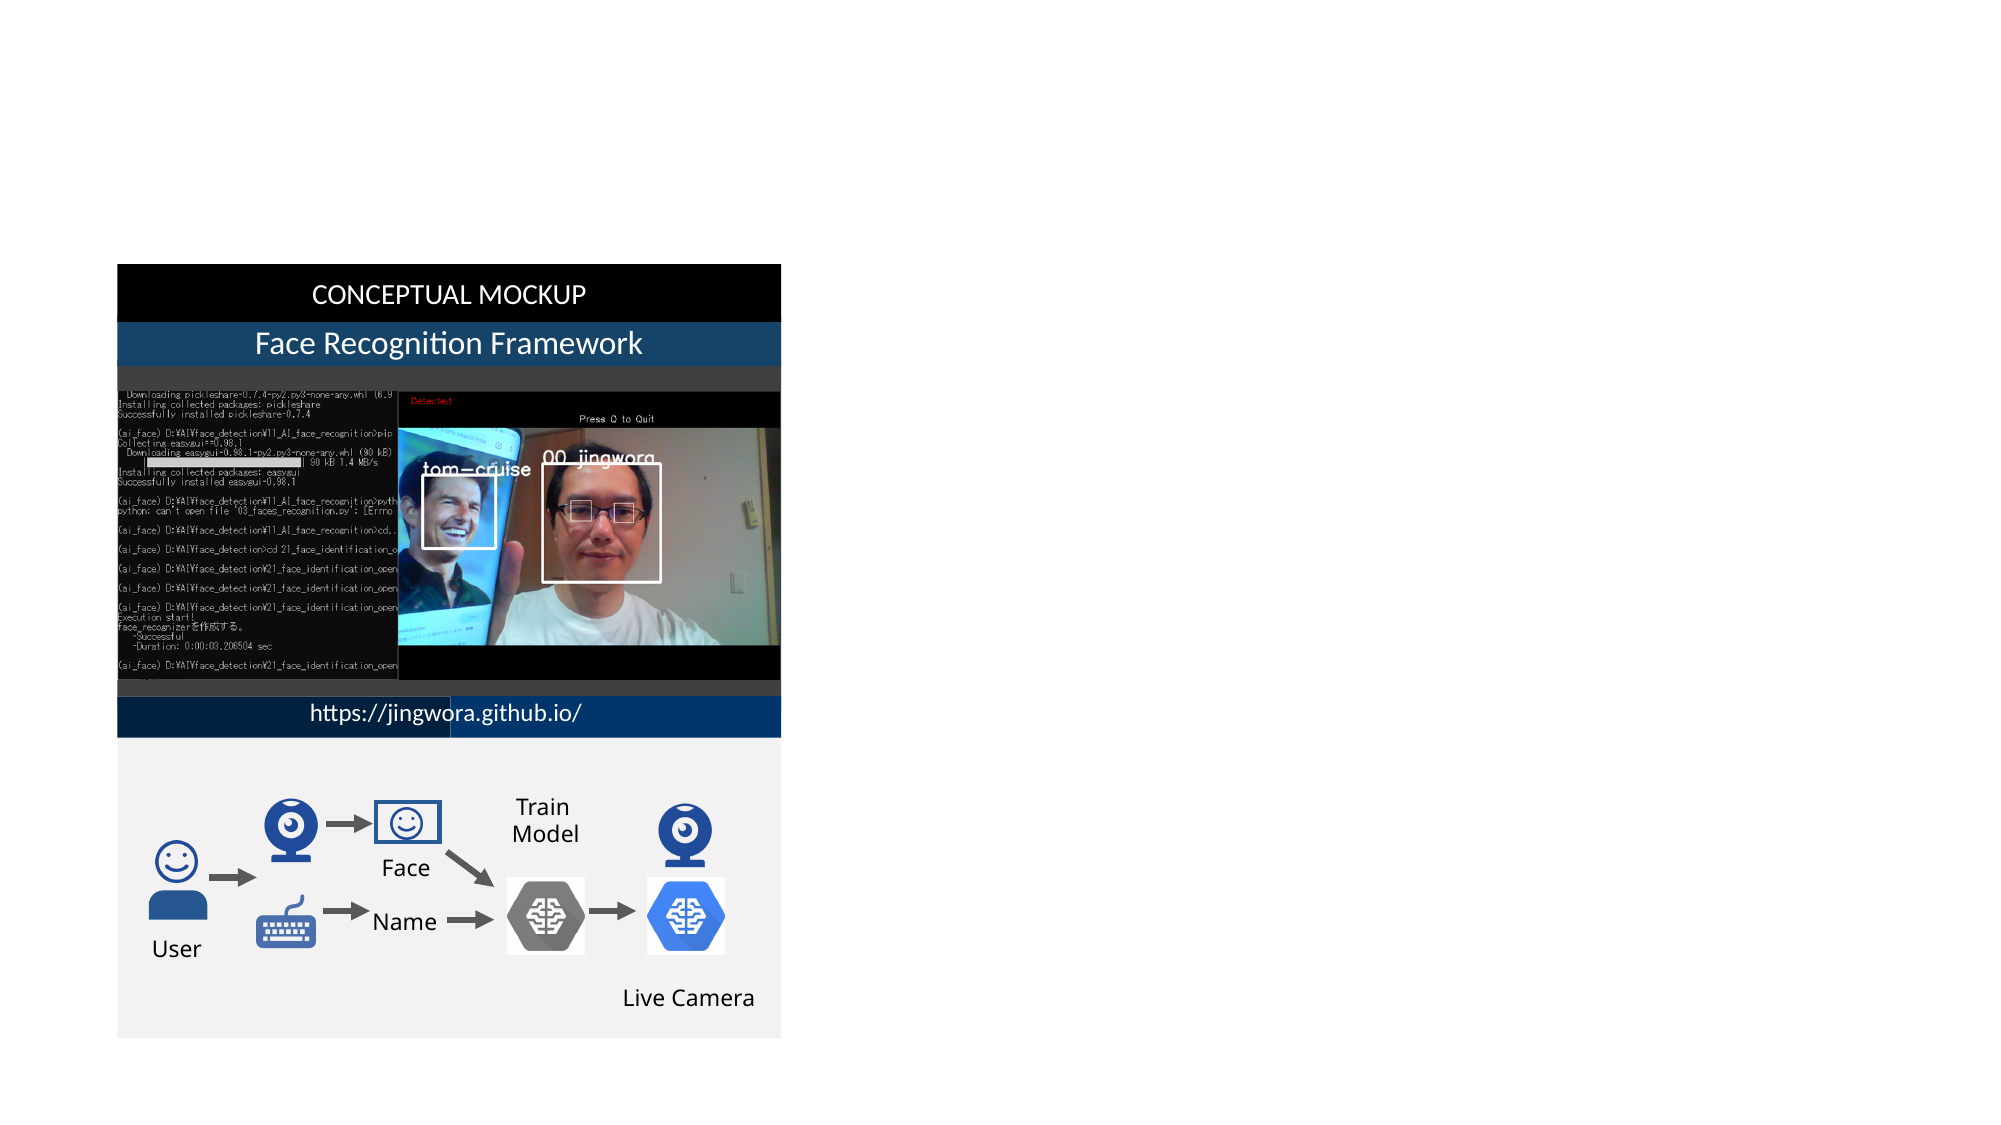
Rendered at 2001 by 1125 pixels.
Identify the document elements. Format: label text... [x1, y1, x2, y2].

text_box [375, 801, 441, 843]
picture [653, 803, 718, 868]
text_box User [136, 927, 217, 970]
text_box Face [366, 846, 446, 889]
text_box CONCEPTUAL MOCKUP [117, 264, 782, 322]
text_box Name [357, 900, 453, 943]
text_box Face Recognition Framework [117, 322, 782, 367]
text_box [117, 695, 782, 738]
picture [259, 798, 324, 863]
text_box [147, 889, 209, 921]
picture [154, 840, 198, 883]
text_box [116, 359, 782, 696]
picture [117, 391, 780, 680]
text_box Train Model [497, 784, 595, 855]
picture [256, 894, 316, 955]
picture [507, 877, 585, 955]
text_box Live Camera [607, 976, 771, 1019]
text_box [116, 696, 782, 1040]
picture [647, 877, 725, 955]
picture [390, 807, 423, 840]
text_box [446, 851, 495, 887]
